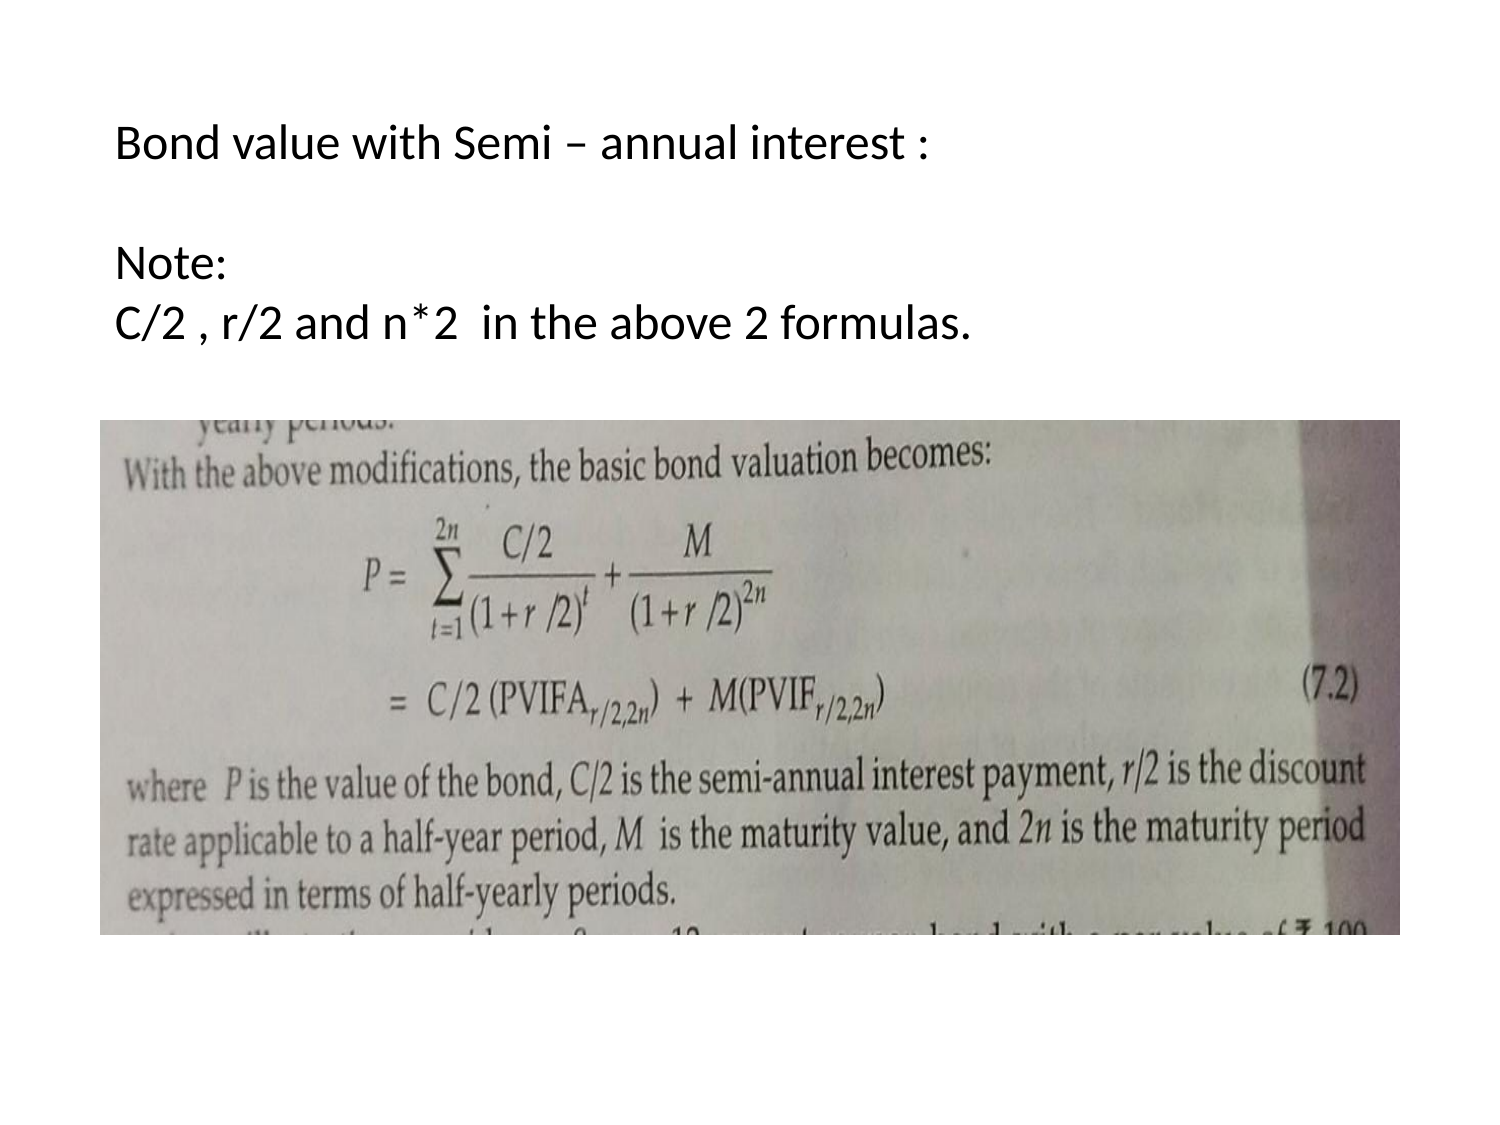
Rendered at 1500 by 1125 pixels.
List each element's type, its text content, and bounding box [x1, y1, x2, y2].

text_box Bond value with Semi – annual interest : Note: C/2 , r/2 and n*2 in the above 2 formulas. [100, 101, 1412, 357]
picture [100, 420, 1400, 936]
